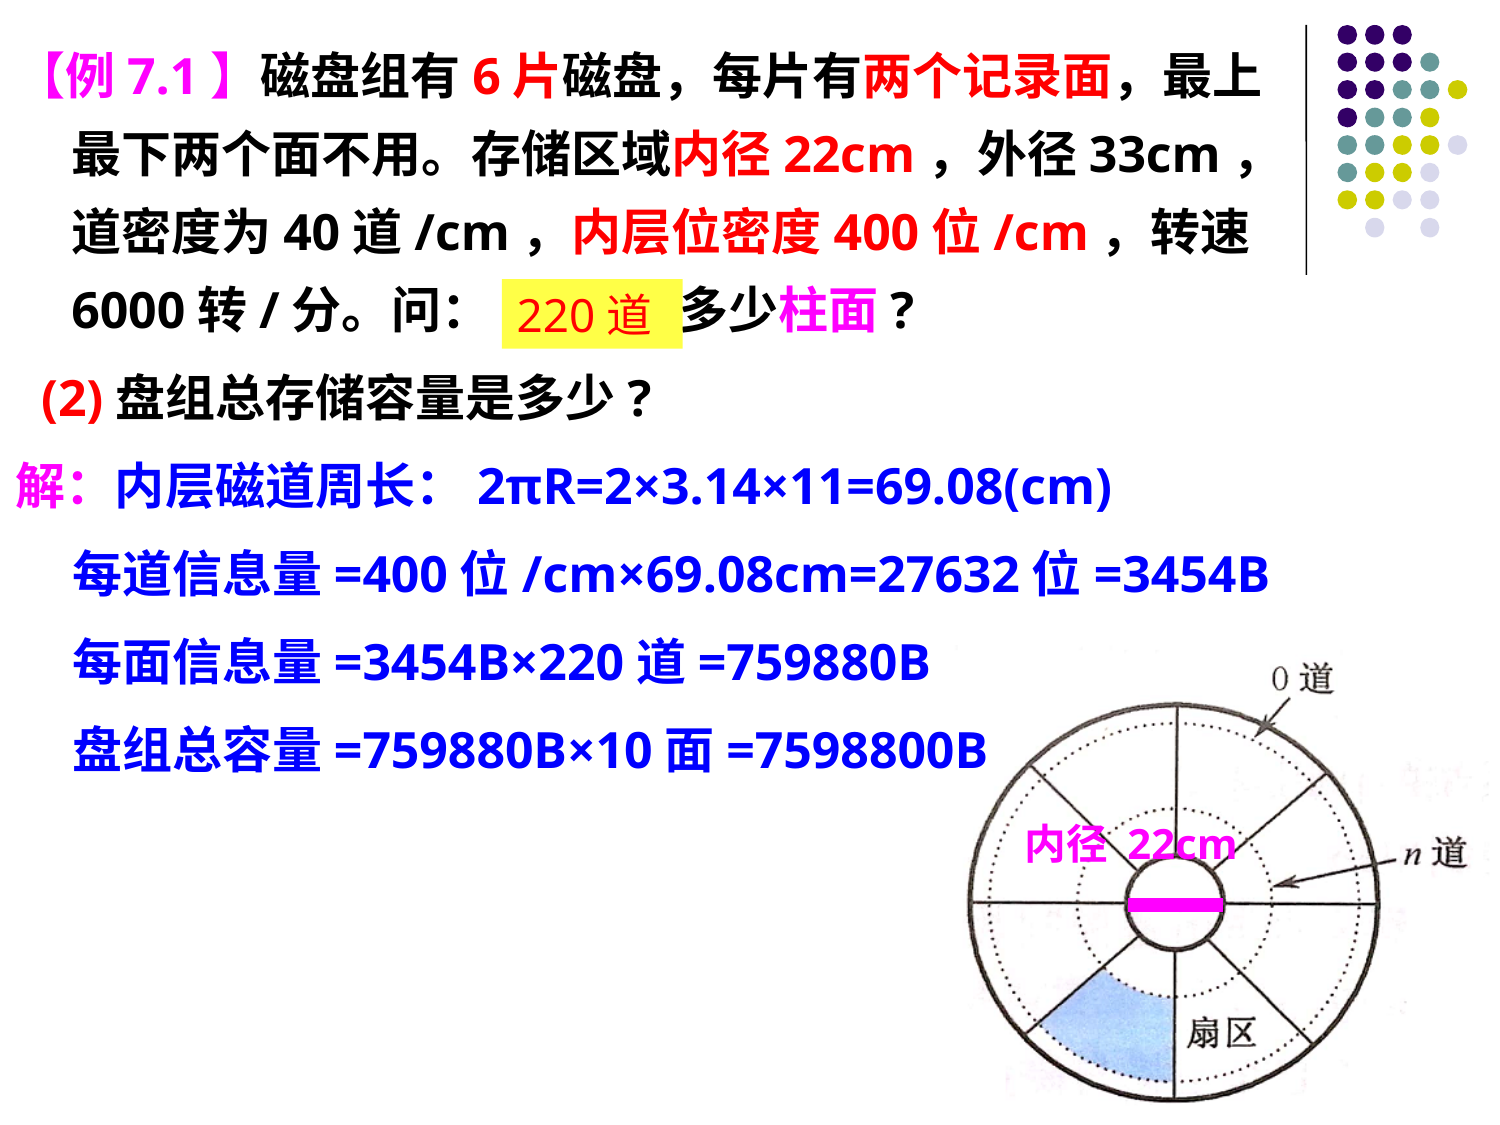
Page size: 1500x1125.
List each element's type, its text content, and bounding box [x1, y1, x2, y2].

list 【例7.1】磁盘组有6片磁盘，每片有两个记录面，最上最下两个面不用。存储区域内径22cm，外径33cm，道密度为40道/cm，内层位密度400位/cm，转速6000转/分。问：(1)共有多少柱面? (2)盘组总存储容量是多少? 解：内层磁道周长：2πR=2×3.14×11=69.08(cm) 每道信息量=400位/cm×69.08cm=27632位=3454B 每面信息量=3454B×220道=759880B 盘组总容量=759880B×10面=7598800B [0, 18, 1323, 1059]
text_box 220道 [501, 279, 683, 349]
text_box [950, 644, 1490, 1114]
